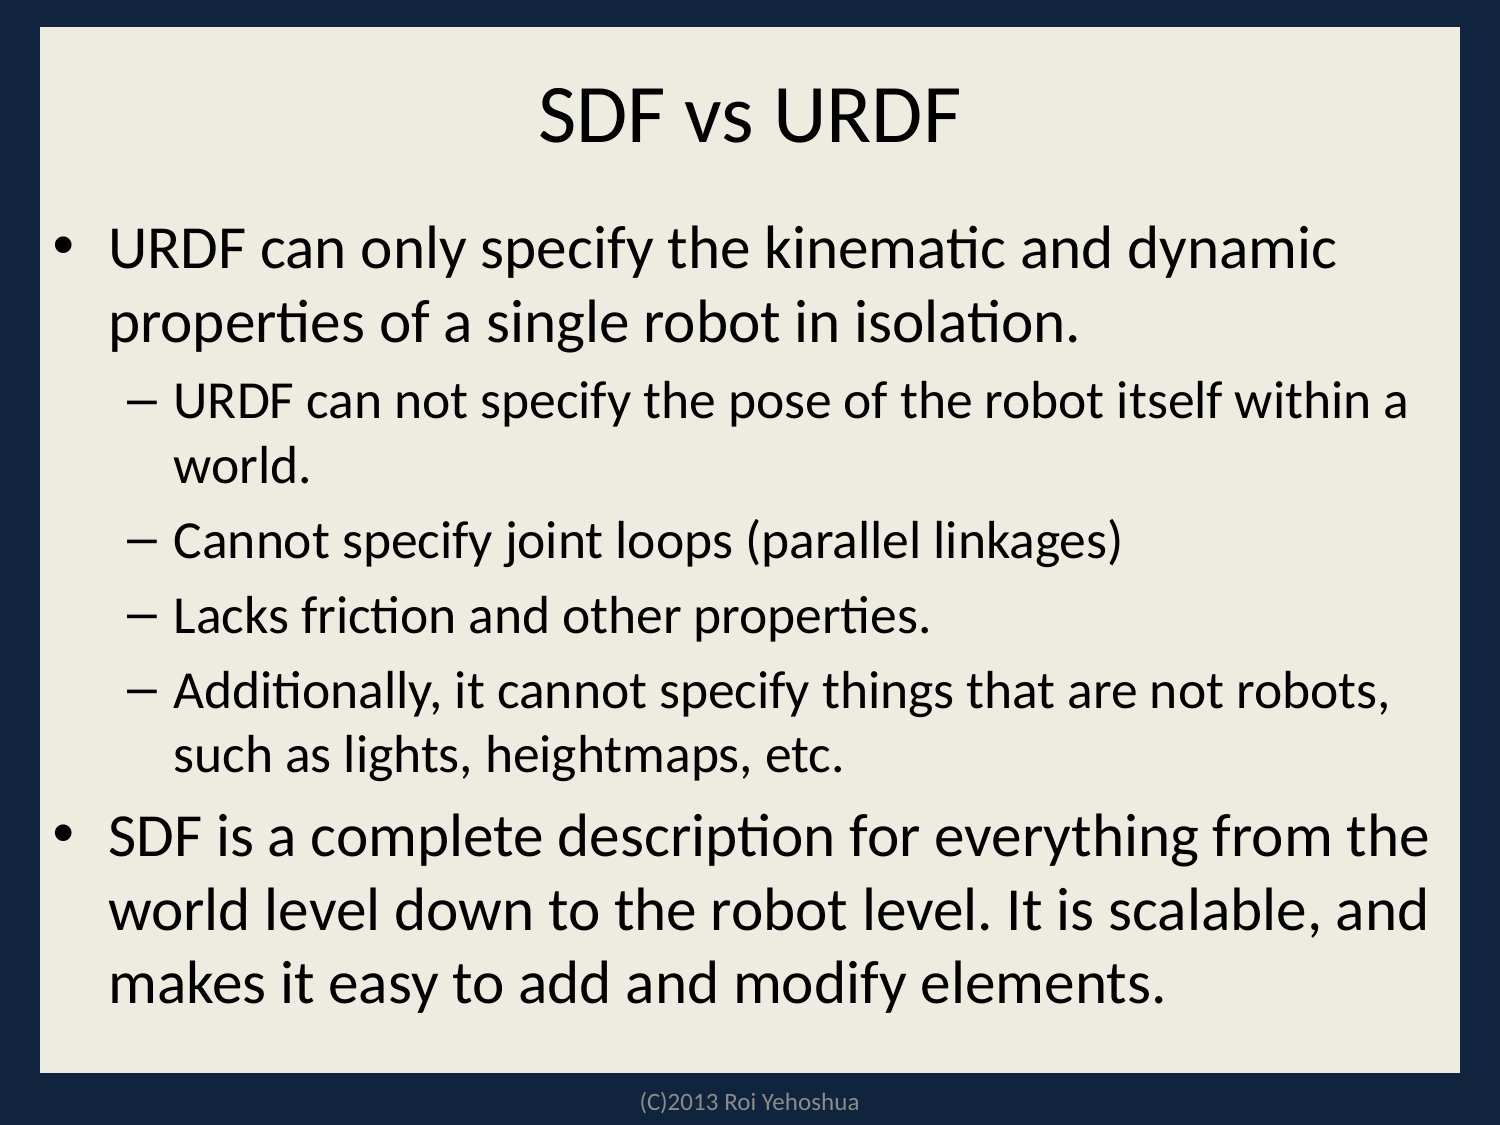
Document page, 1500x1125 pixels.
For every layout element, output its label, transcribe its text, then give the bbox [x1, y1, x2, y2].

title SDF vs URDF [37, 31, 1463, 188]
list URDF can only specify the kinematic and dynamic properties of a single robot in isolation. URDF can not specify the pose of the robot itself within a world. Cannot specify joint loops (parallel linkages) Lacks friction and other properties. Additionally, it cannot specify things that are not robots, such as lights, heightmaps, etc. SDF is a complete description for everything from the world level down to the robot level. It is scalable, and makes it easy to add and modify elements. [37, 200, 1463, 1080]
footer (C)2013 Roi Yehoshua [512, 1074, 988, 1125]
